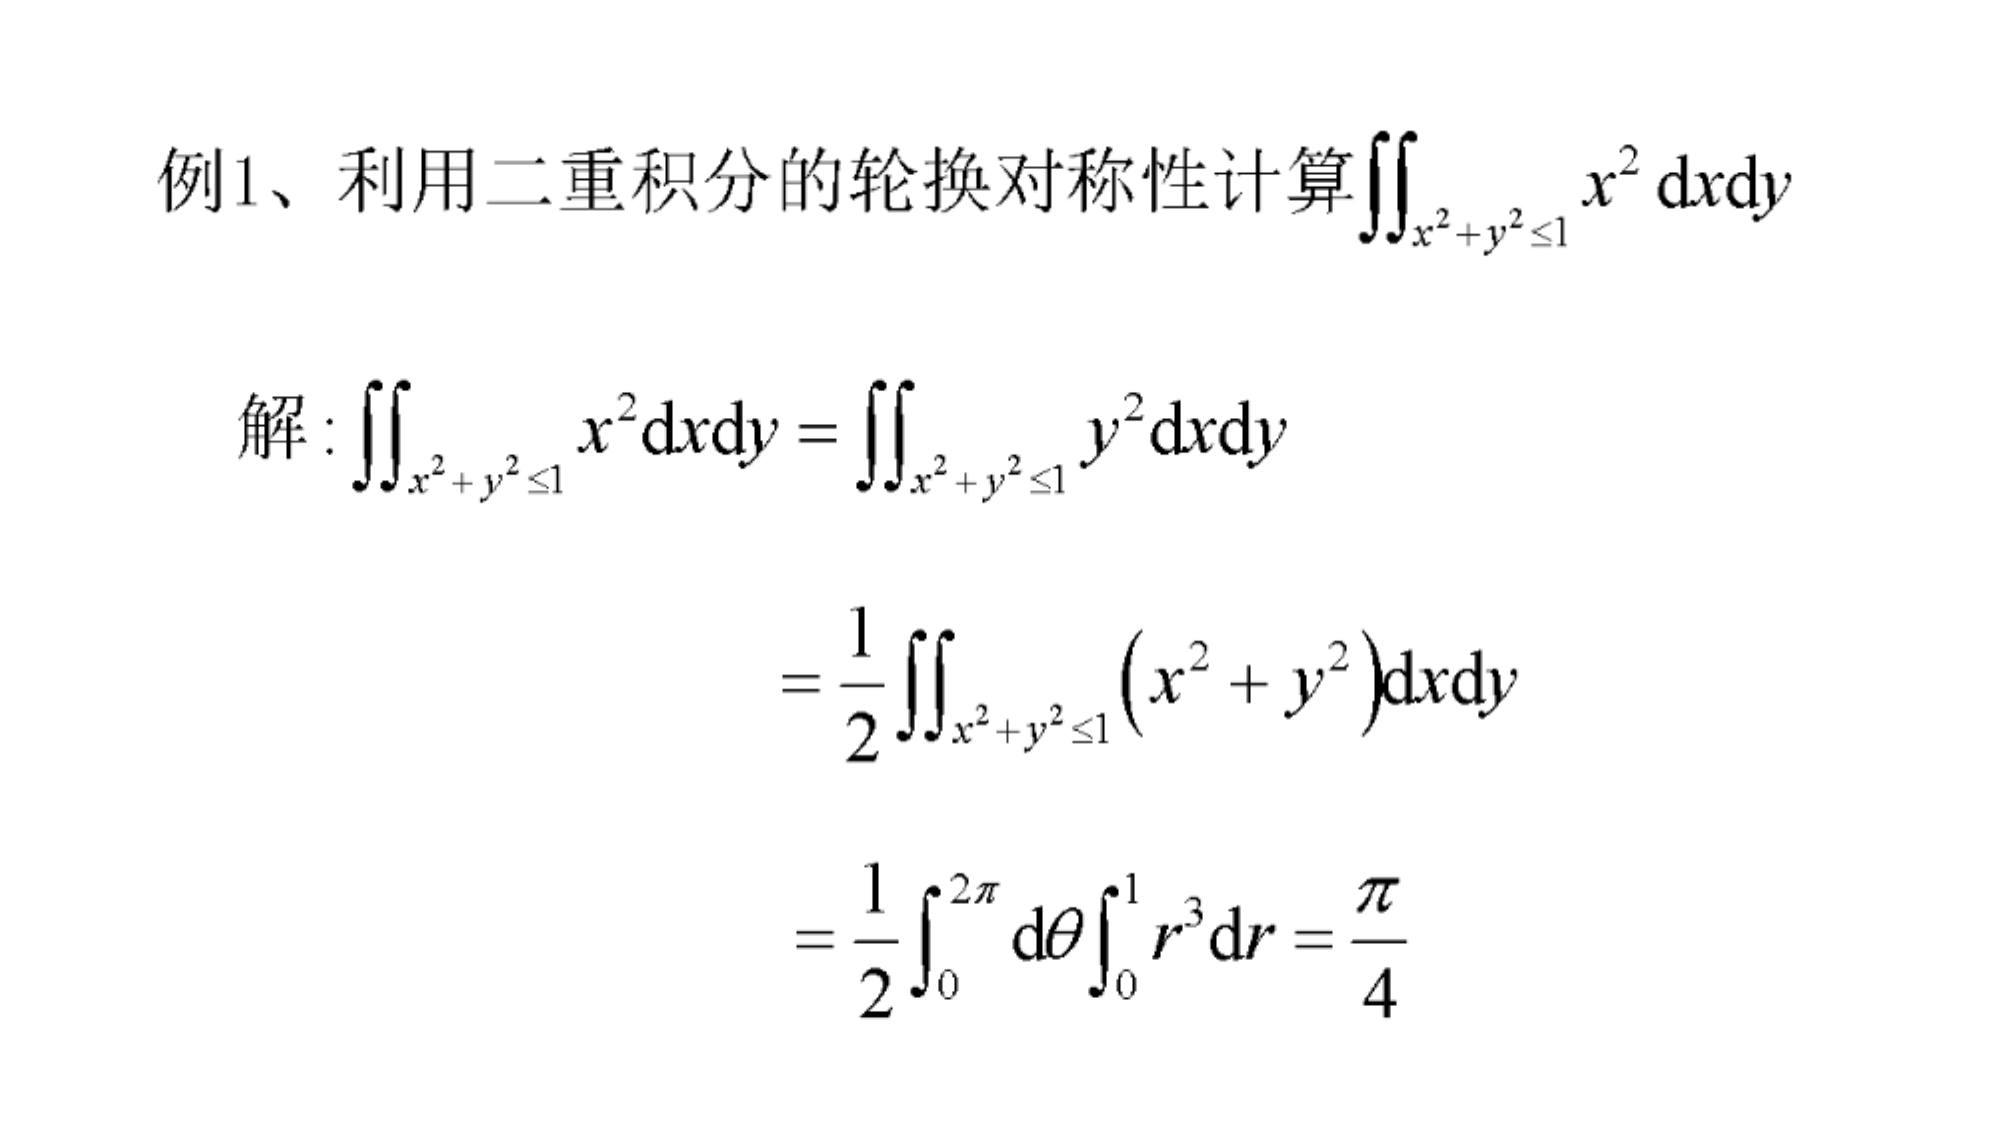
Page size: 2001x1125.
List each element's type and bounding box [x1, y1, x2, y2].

list [60, 78, 1821, 268]
picture [155, 333, 1541, 1066]
